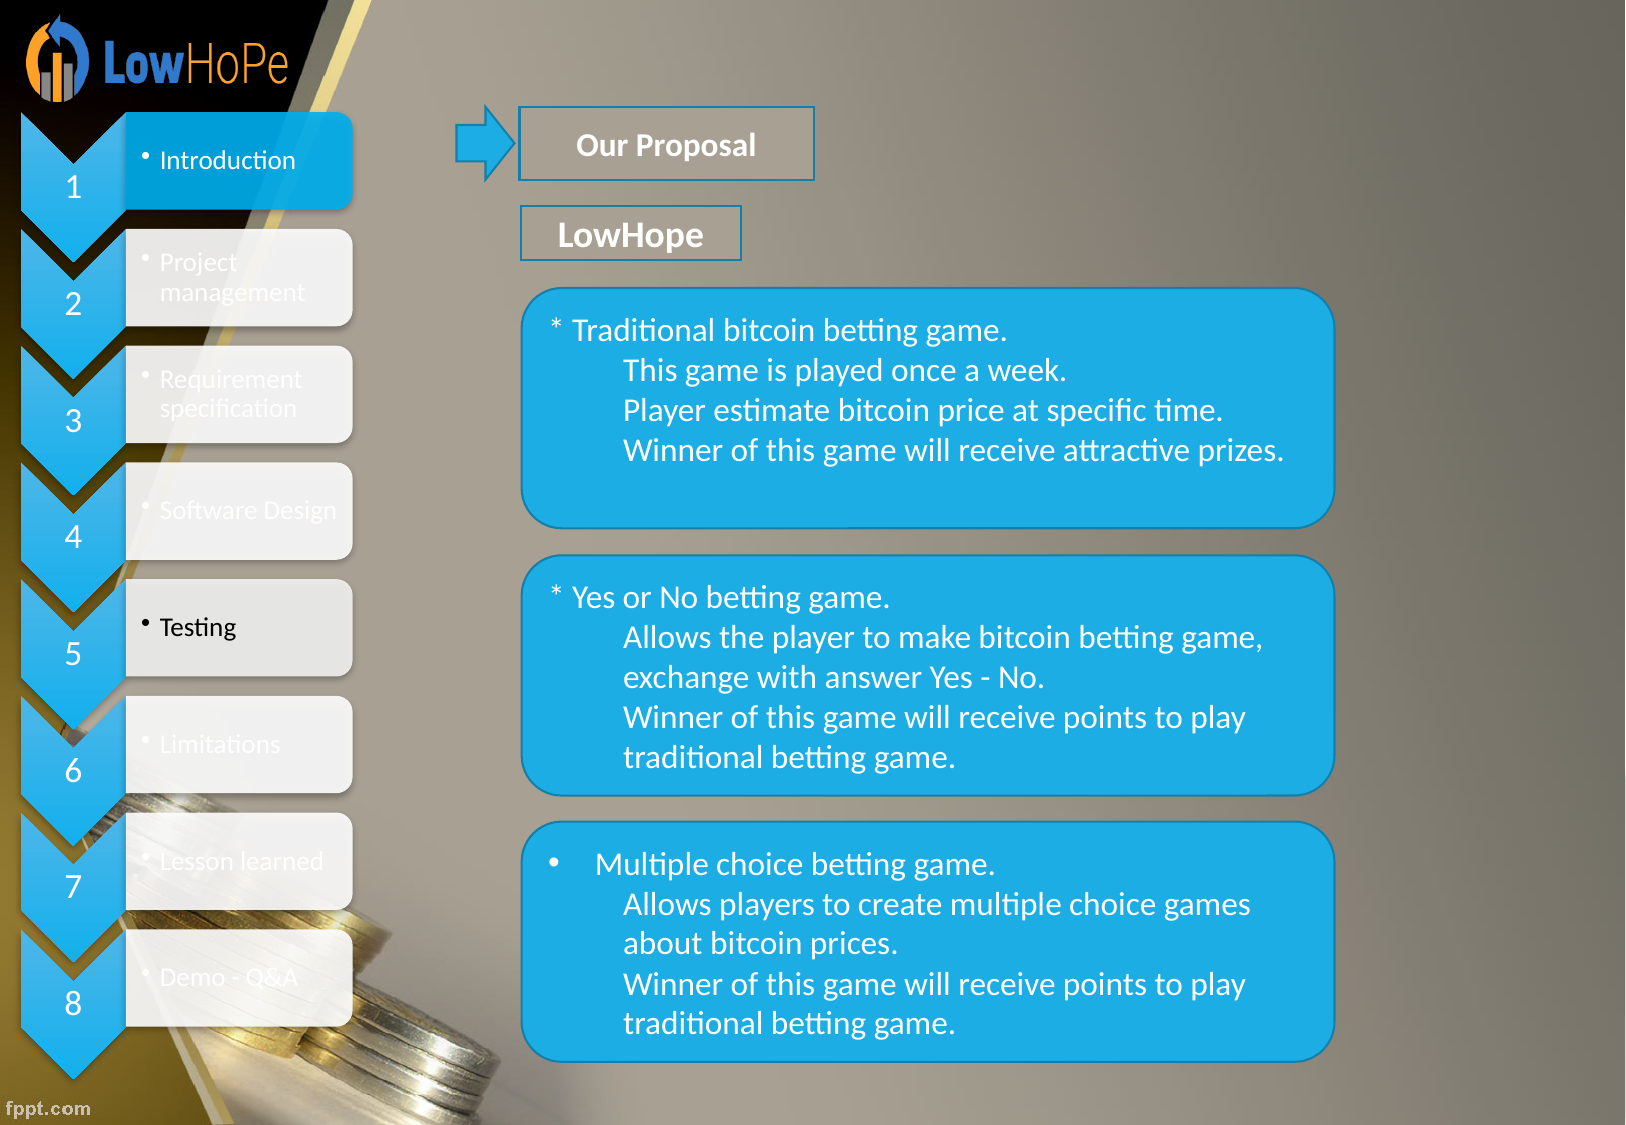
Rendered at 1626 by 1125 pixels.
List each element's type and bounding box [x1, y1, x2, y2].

picture [0, 0, 1625, 1125]
text_box [20, 111, 353, 1080]
